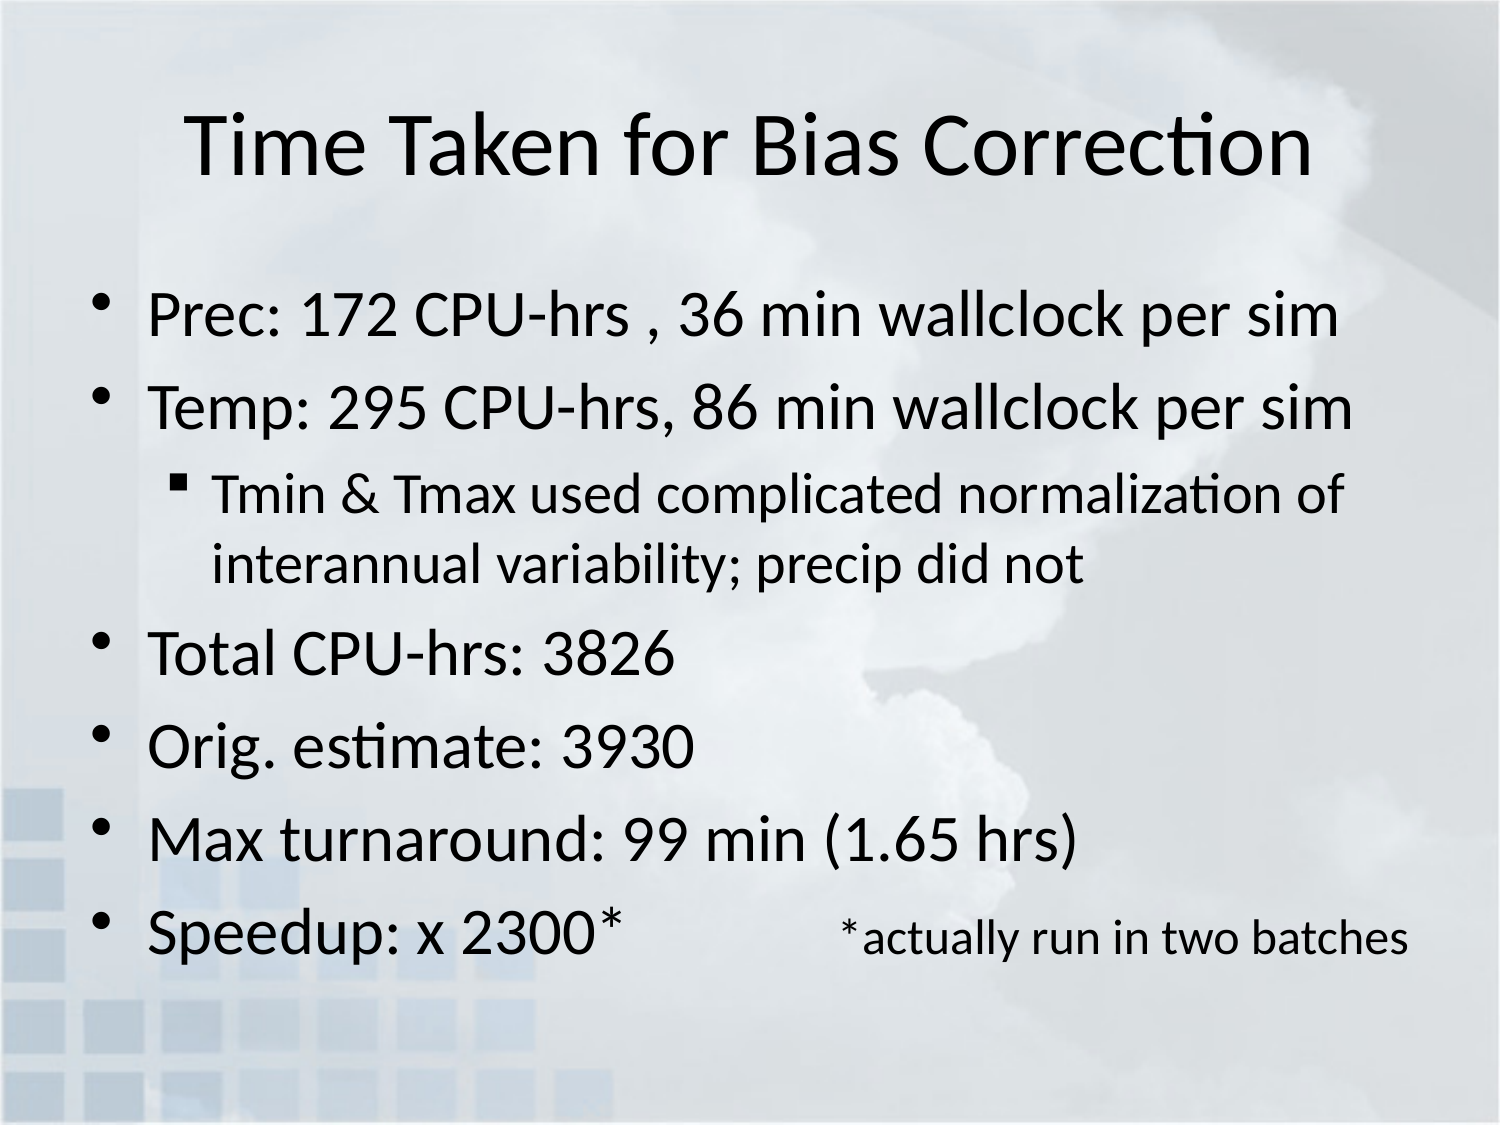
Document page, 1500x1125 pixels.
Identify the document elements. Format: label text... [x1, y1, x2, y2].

title Time Taken for Bias Correction [74, 44, 1426, 233]
list Prec: 172 CPU-hrs , 36 min wallclock per sim Temp: 295 CPU-hrs, 86 min wallclock per sim Tmin & Tmax used complicated normalization of interannual variability; precip did not Total CPU-hrs: 3826 Orig. estimate: 3930 Max turnaround: 99 min (1.65 hrs) Speedup: x 2300* *actually run in two batches [74, 262, 1426, 1006]
picture [0, 0, 1500, 1125]
